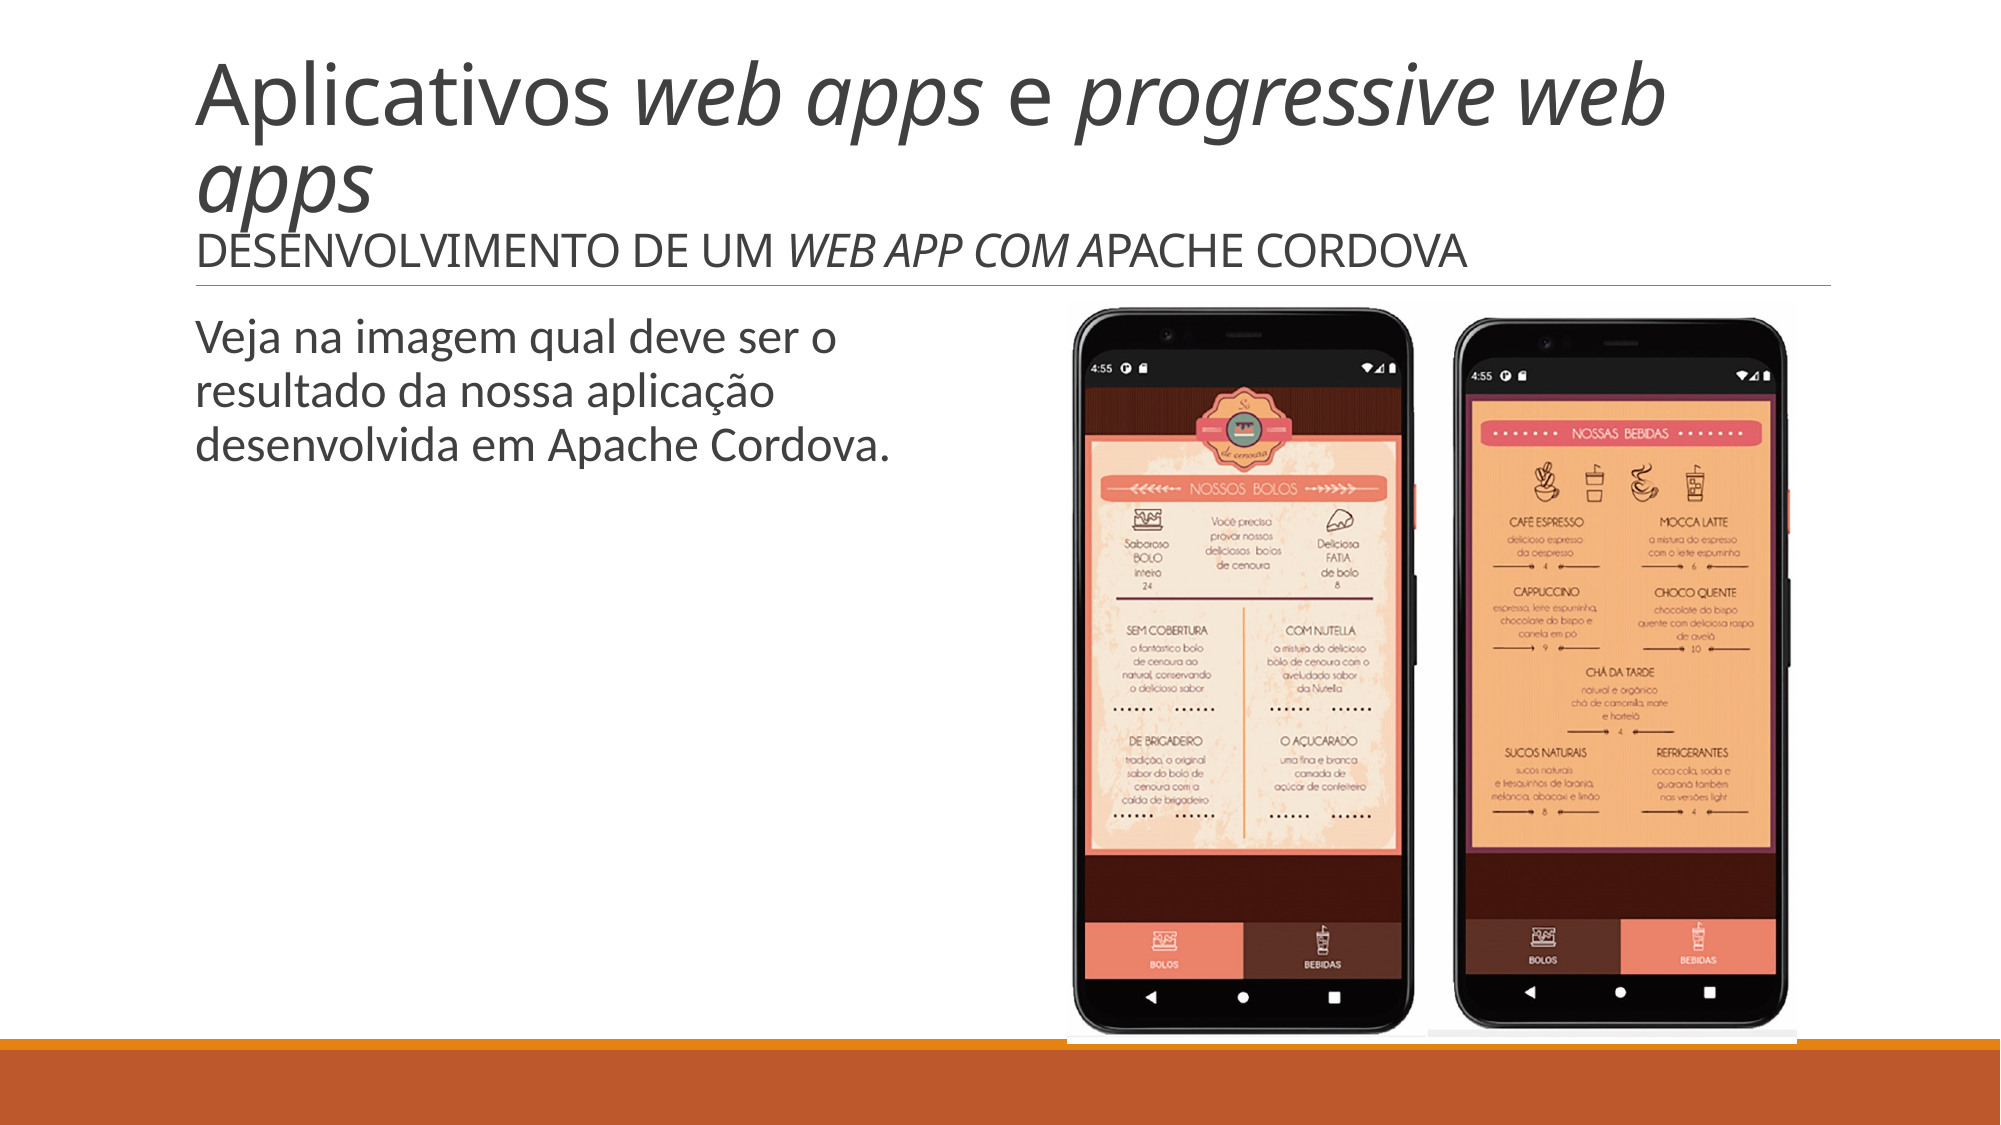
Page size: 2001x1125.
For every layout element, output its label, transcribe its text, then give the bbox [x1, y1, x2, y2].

title Aplicativos web apps e progressive web apps DESENVOLVIMENTO DE UM WEB APP COM APACHE CORDOVA [180, 47, 1830, 285]
picture [1067, 302, 1798, 1045]
list Veja na imagem qual deve ser o resultado da nossa aplicação desenvolvida em Apache Cordova. [180, 302, 1000, 963]
